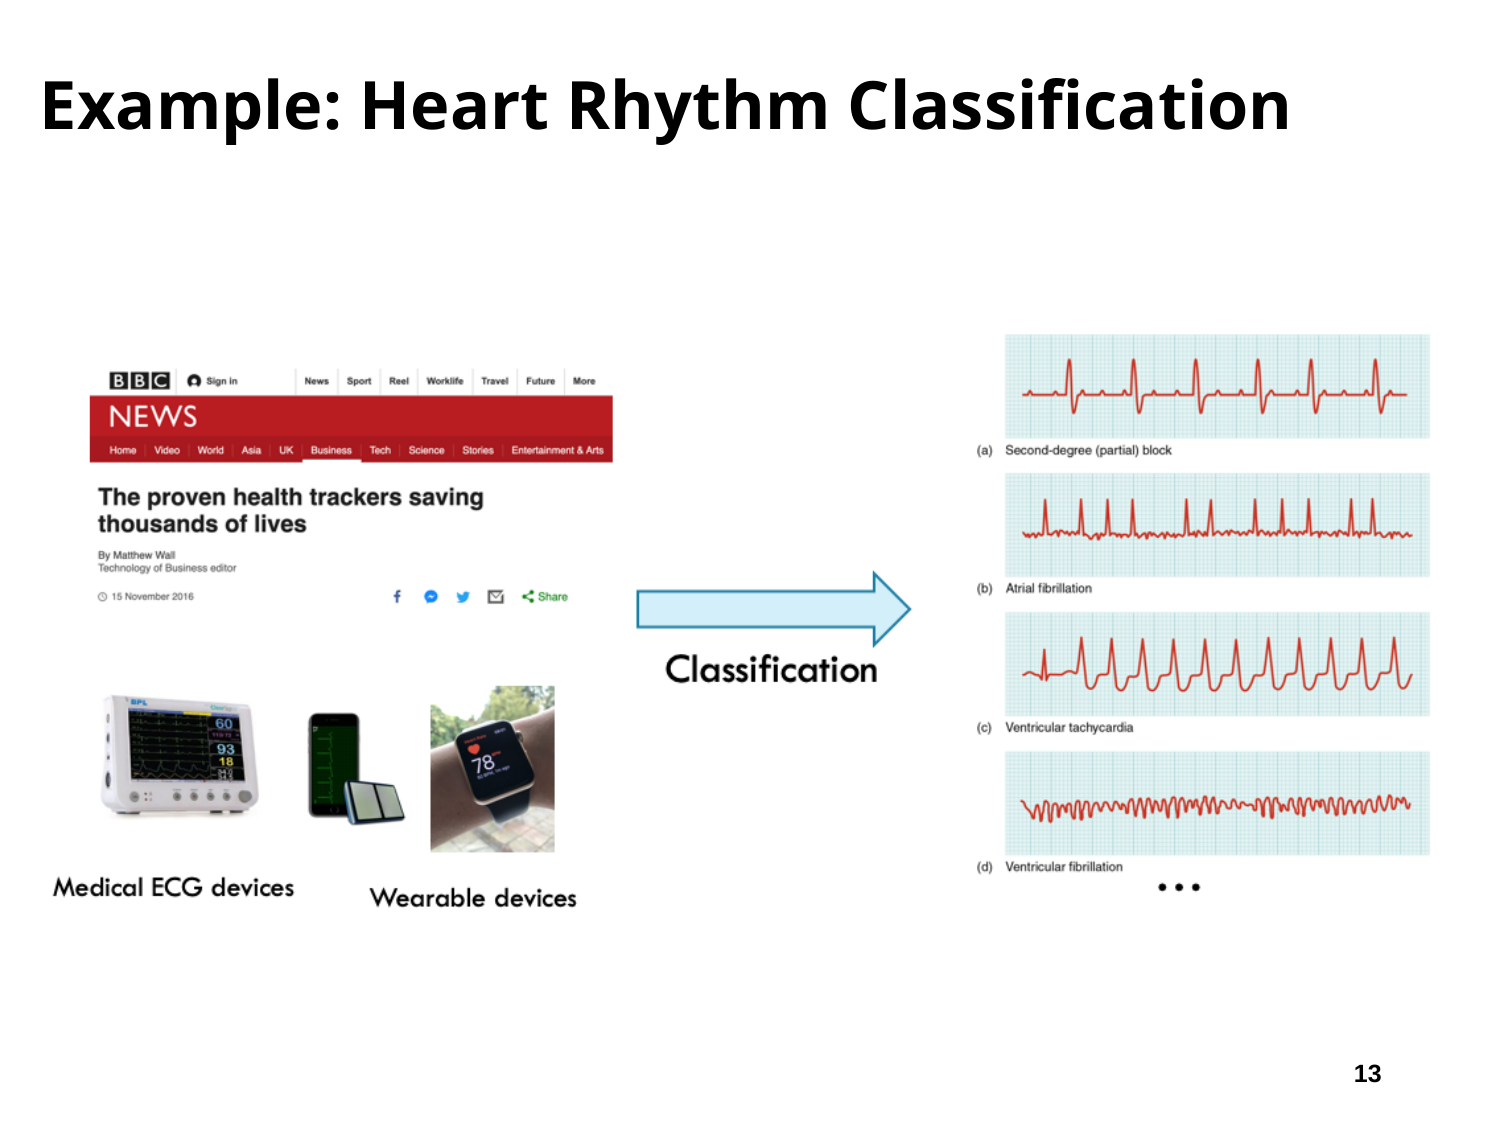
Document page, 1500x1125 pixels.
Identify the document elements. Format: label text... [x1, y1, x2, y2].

slide_number 13 [1059, 1042, 1397, 1103]
picture [24, 308, 1451, 916]
title Example: Heart Rhythm Classification [24, 18, 1451, 188]
